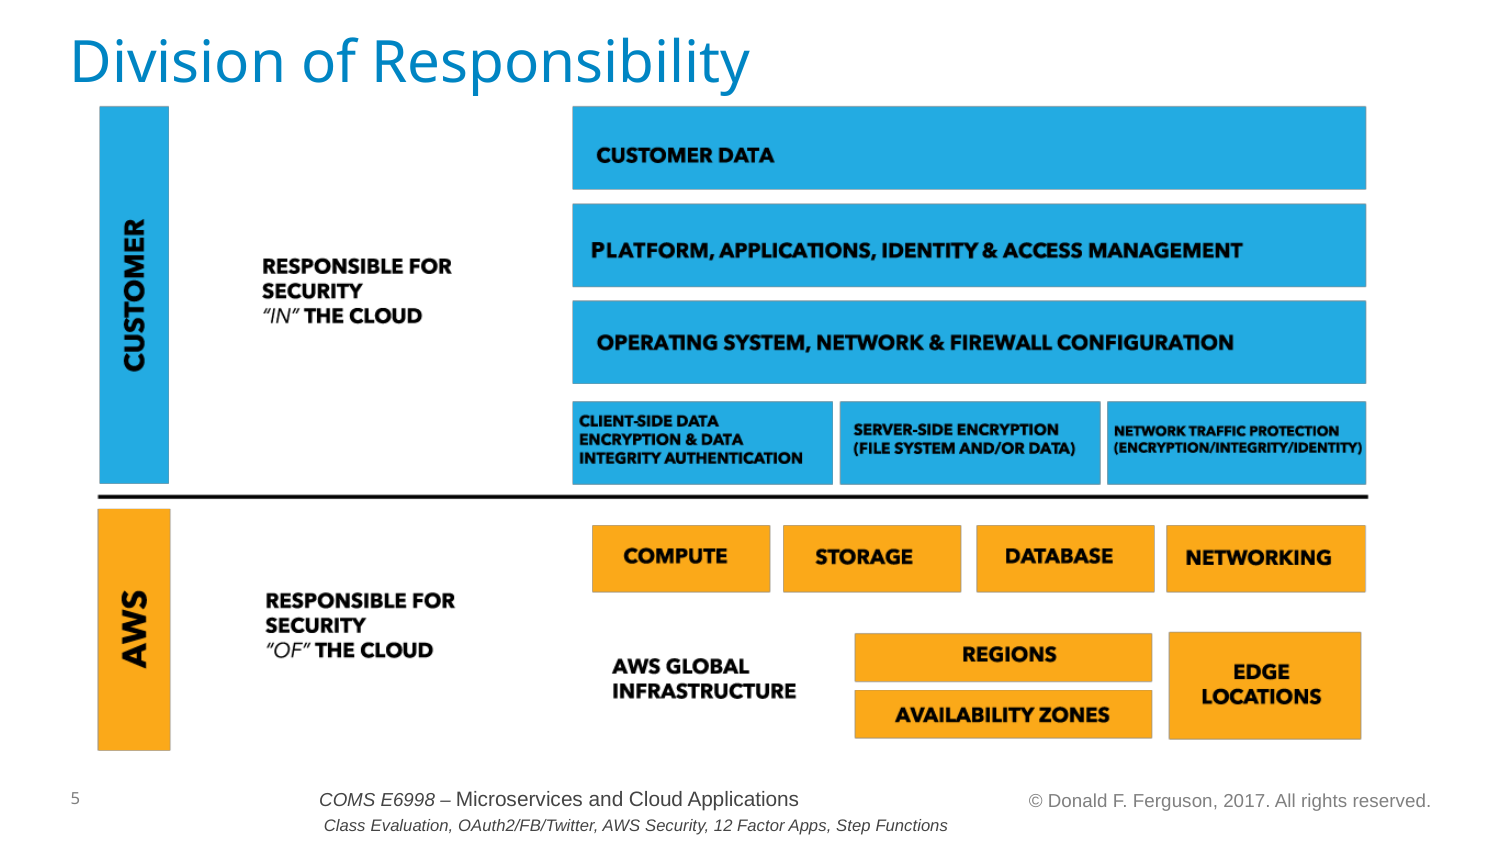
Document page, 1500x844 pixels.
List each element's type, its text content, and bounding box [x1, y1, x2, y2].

title Division of Responsibility [69, 31, 1422, 96]
picture [69, 95, 1386, 768]
